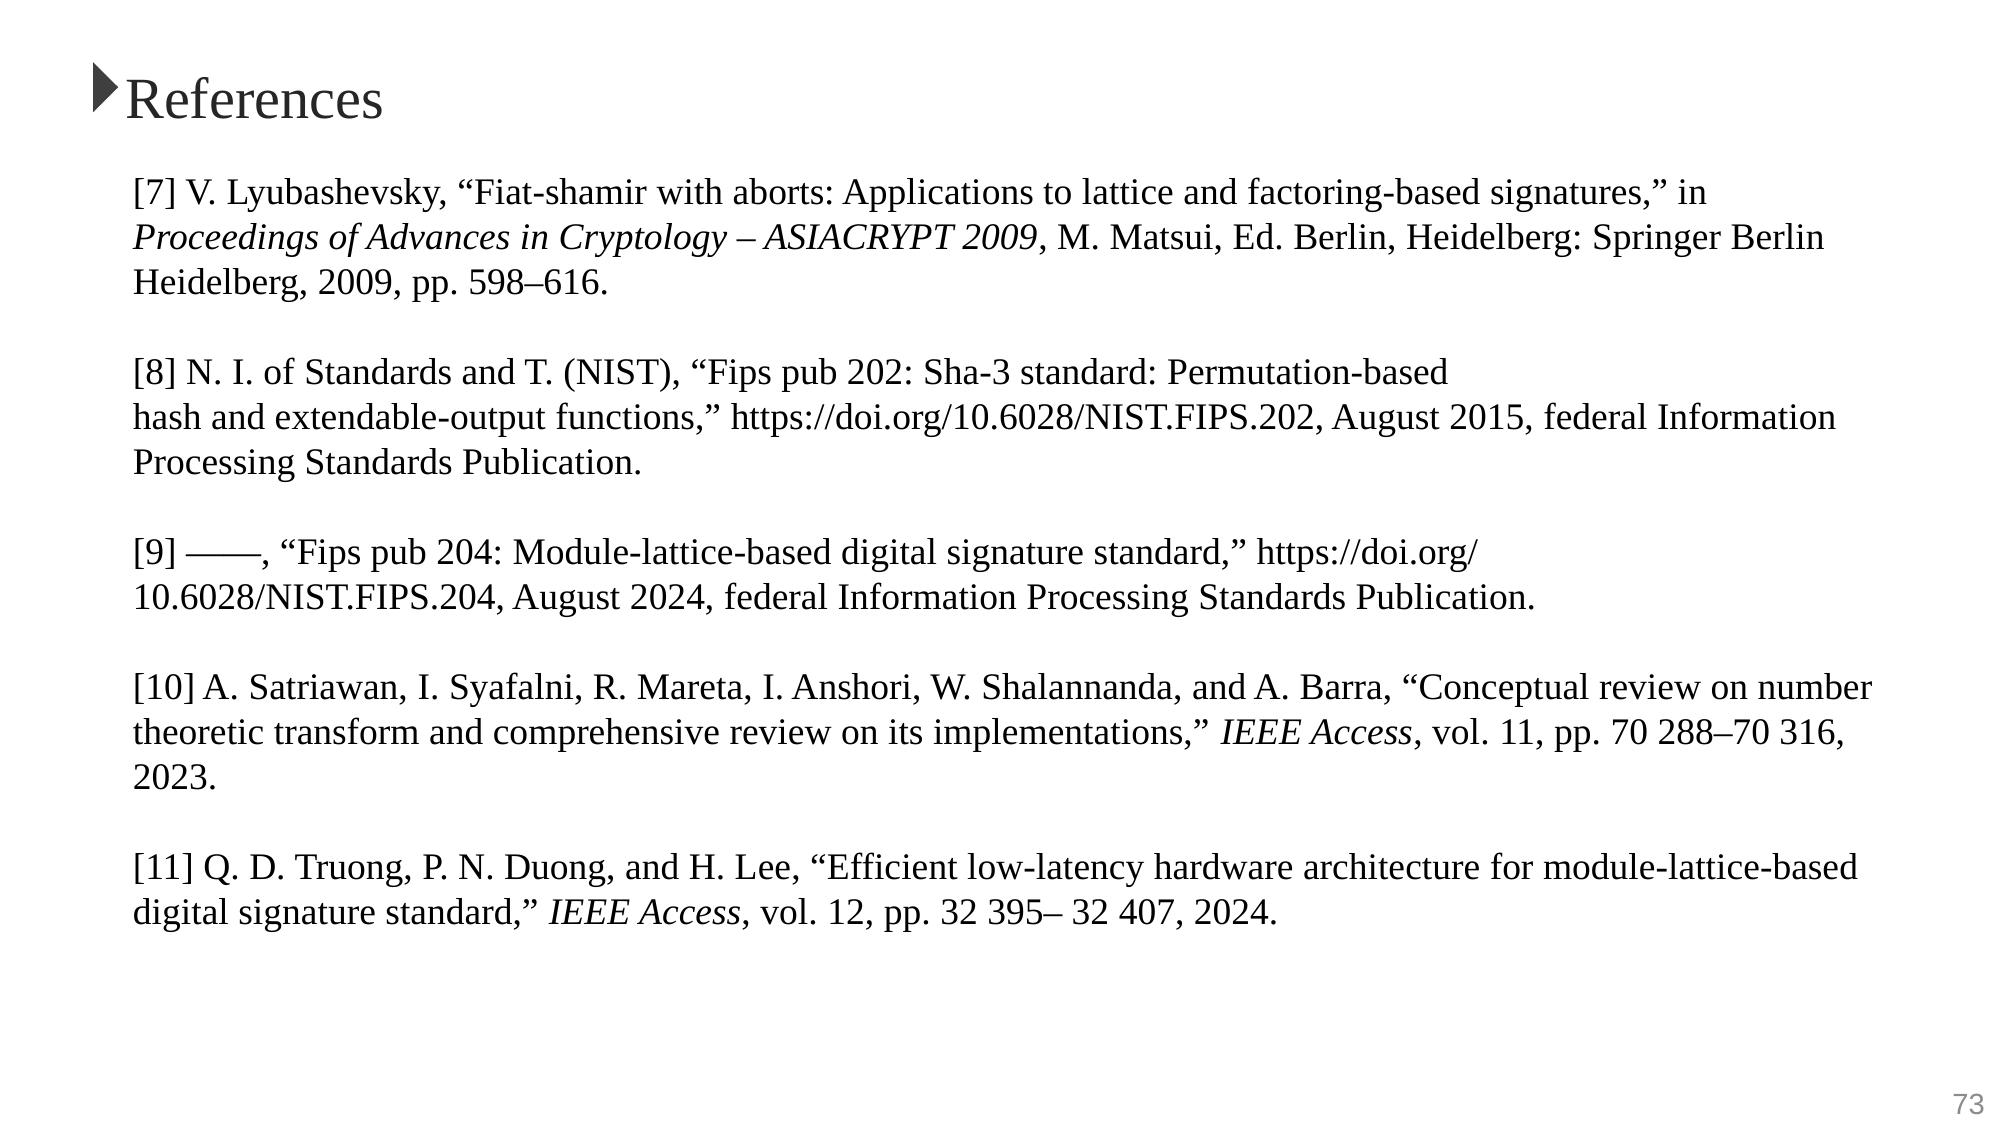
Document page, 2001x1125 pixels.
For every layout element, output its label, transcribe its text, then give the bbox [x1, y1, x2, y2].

text_box [7] V. Lyubashevsky, “Fiat-shamir with aborts: Applications to lattice and factoring-based signatures,” in Proceedings of Advances in Cryptology – ASIACRYPT 2009, M. Matsui, Ed. Berlin, Heidelberg: Springer Berlin Heidelberg, 2009, pp. 598–616. [8] N. I. of Standards and T. (NIST), “Fips pub 202: Sha-3 standard: Permutation-based hash and extendable-output functions,” https://doi.org/10.6028/NIST.FIPS.202, August 2015, federal Information Processing Standards Publication. [9] ——, “Fips pub 204: Module-lattice-based digital signature standard,” https://doi.org/ 10.6028/NIST.FIPS.204, August 2024, federal Information Processing Standards Publication. [10] A. Satriawan, I. Syafalni, R. Mareta, I. Anshori, W. Shalannanda, and A. Barra, “Conceptual review on number theoretic transform and comprehensive review on its implementations,” IEEE Access, vol. 11, pp. 70 288–70 316, 2023. [11] Q. D. Truong, P. N. Duong, and H. Lee, “Efficient low-latency hardware architecture for module-lattice-based digital signature standard,” IEEE Access, vol. 12, pp. 32 395– 32 407, 2024. [118, 159, 1910, 939]
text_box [93, 52, 401, 139]
slide_number 73 [1550, 1072, 2000, 1125]
